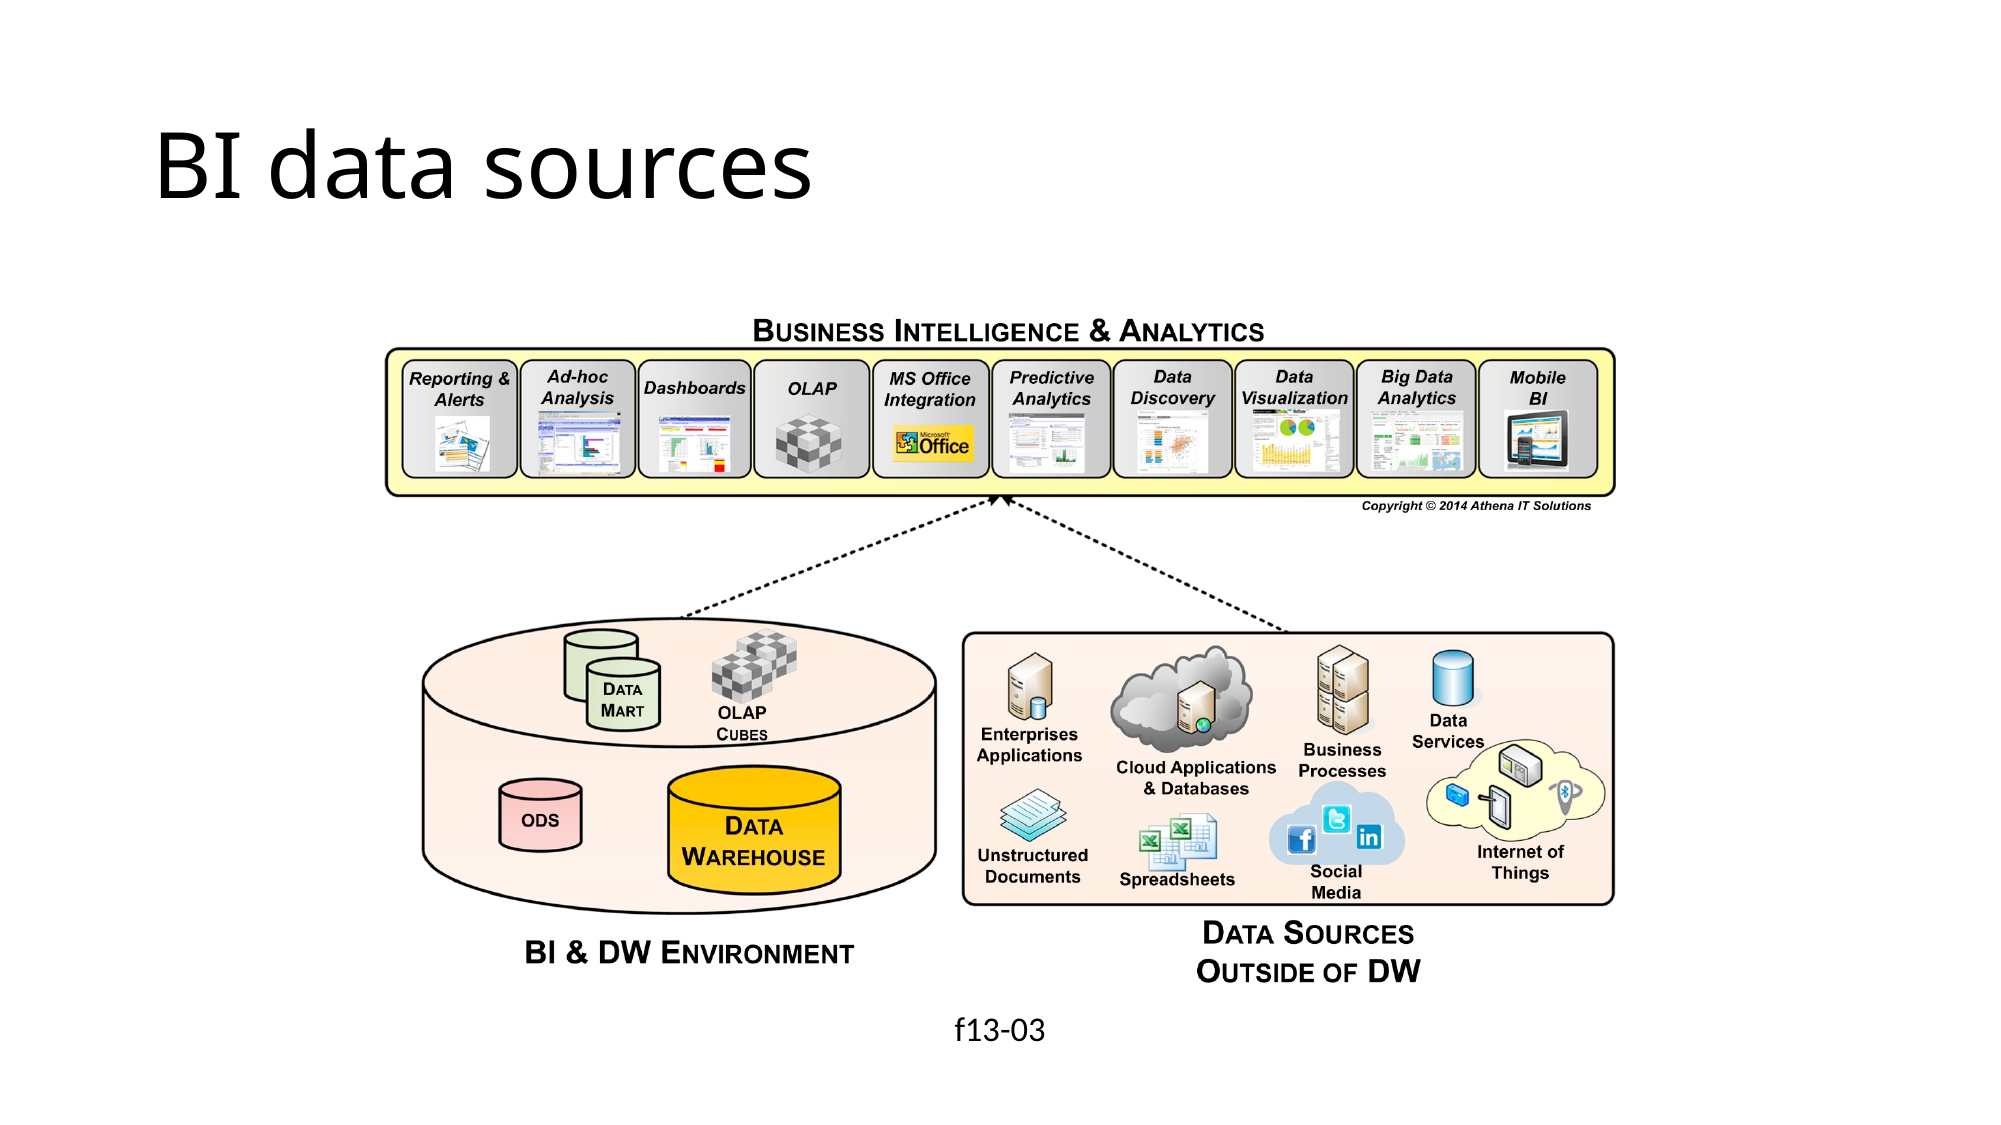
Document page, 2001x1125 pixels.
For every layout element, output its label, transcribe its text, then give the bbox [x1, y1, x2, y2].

title BI data sources [137, 59, 1863, 278]
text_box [384, 314, 1616, 1057]
